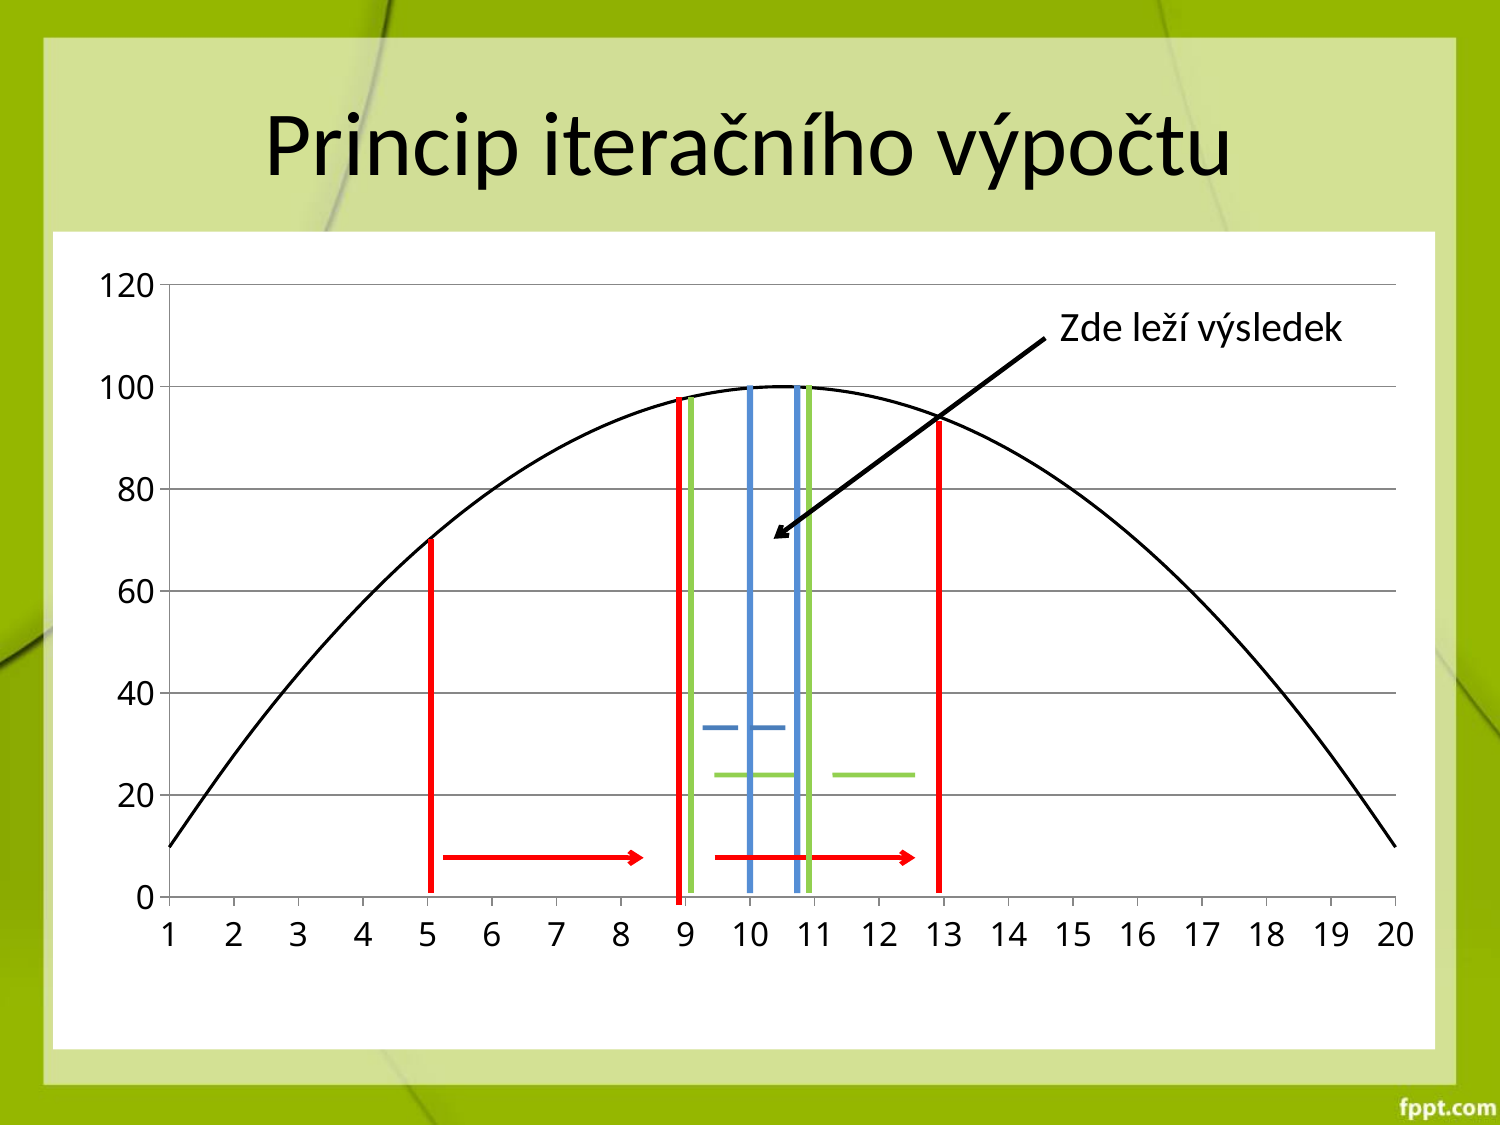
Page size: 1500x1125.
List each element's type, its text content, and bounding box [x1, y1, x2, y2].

picture [0, 0, 1500, 1125]
title Princip iteračního výpočtu [75, 45, 1425, 230]
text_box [773, 337, 1046, 540]
chart [52, 231, 1436, 1050]
